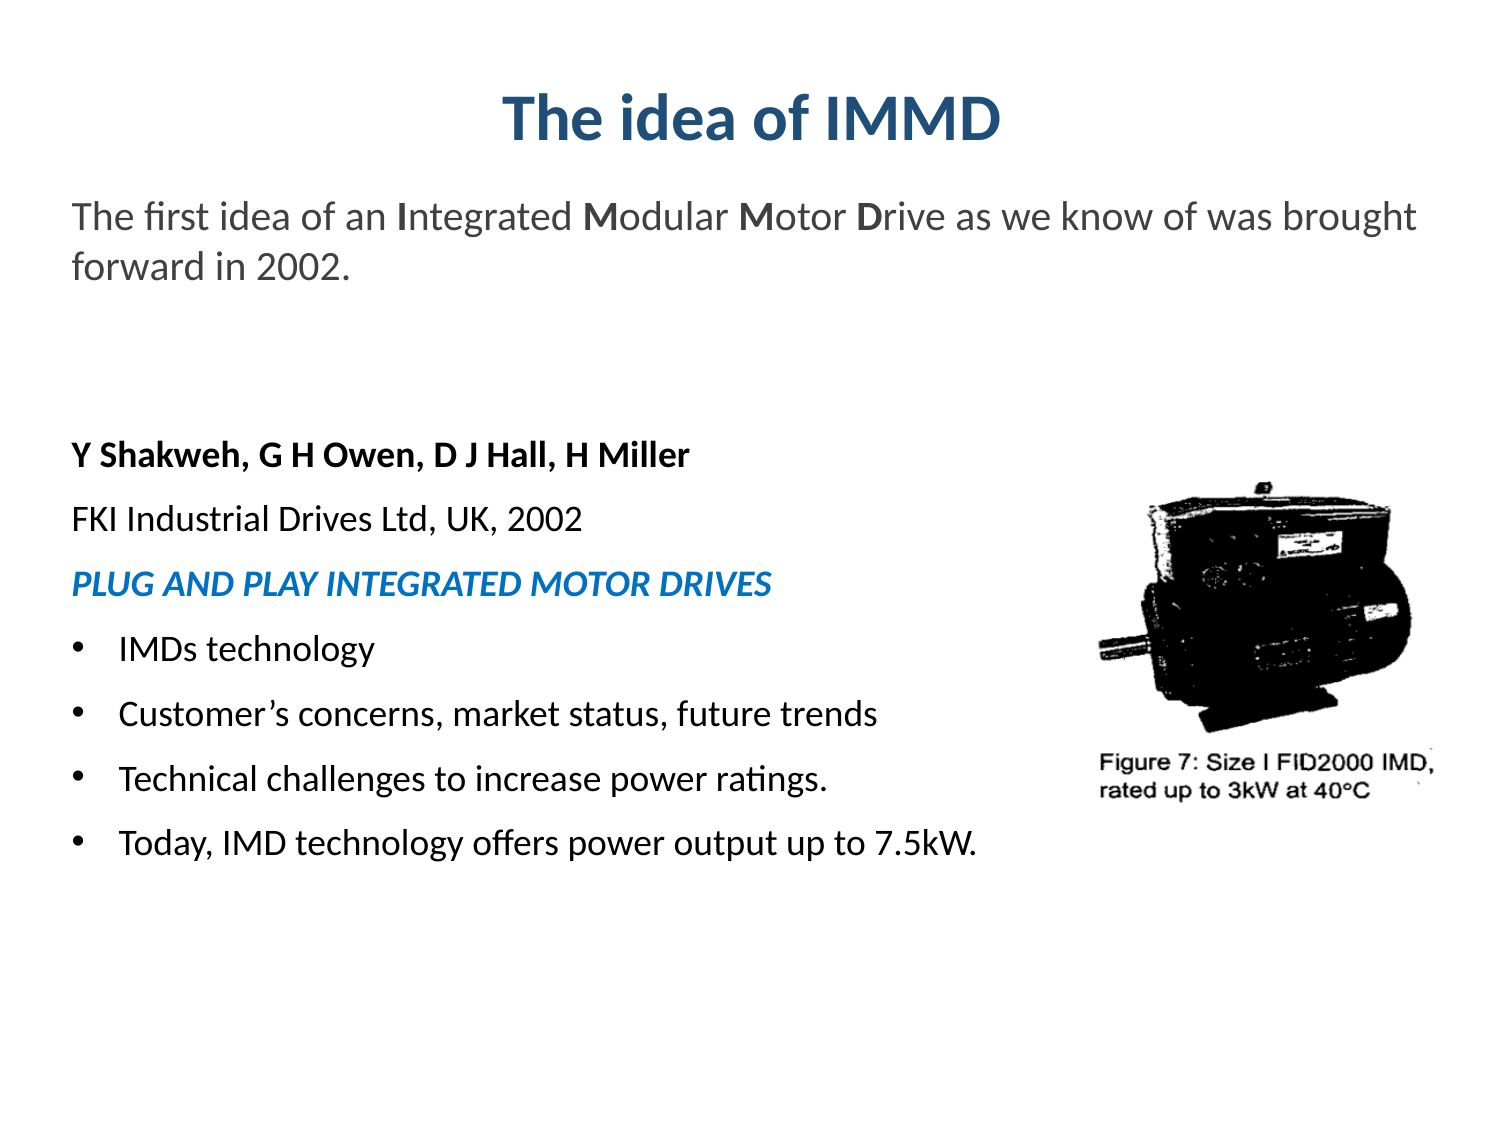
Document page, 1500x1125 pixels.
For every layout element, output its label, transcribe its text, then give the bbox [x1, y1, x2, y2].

picture [1065, 481, 1445, 813]
text_box The first idea of an Integrated Modular Motor Drive as we know of was brought forward in 2002. [56, 181, 1457, 297]
text_box The idea of IMMD [78, 66, 1425, 161]
text_box Y Shakweh, G H Owen, D J Hall, H Miller FKI Industrial Drives Ltd, UK, 2002 PLUG AND PLAY INTEGRATED MOTOR DRIVES IMDs technology Customer’s concerns, market status, future trends Technical challenges to increase power ratings. Today, IMD technology offers power output up to 7.5kW. [56, 419, 1478, 871]
